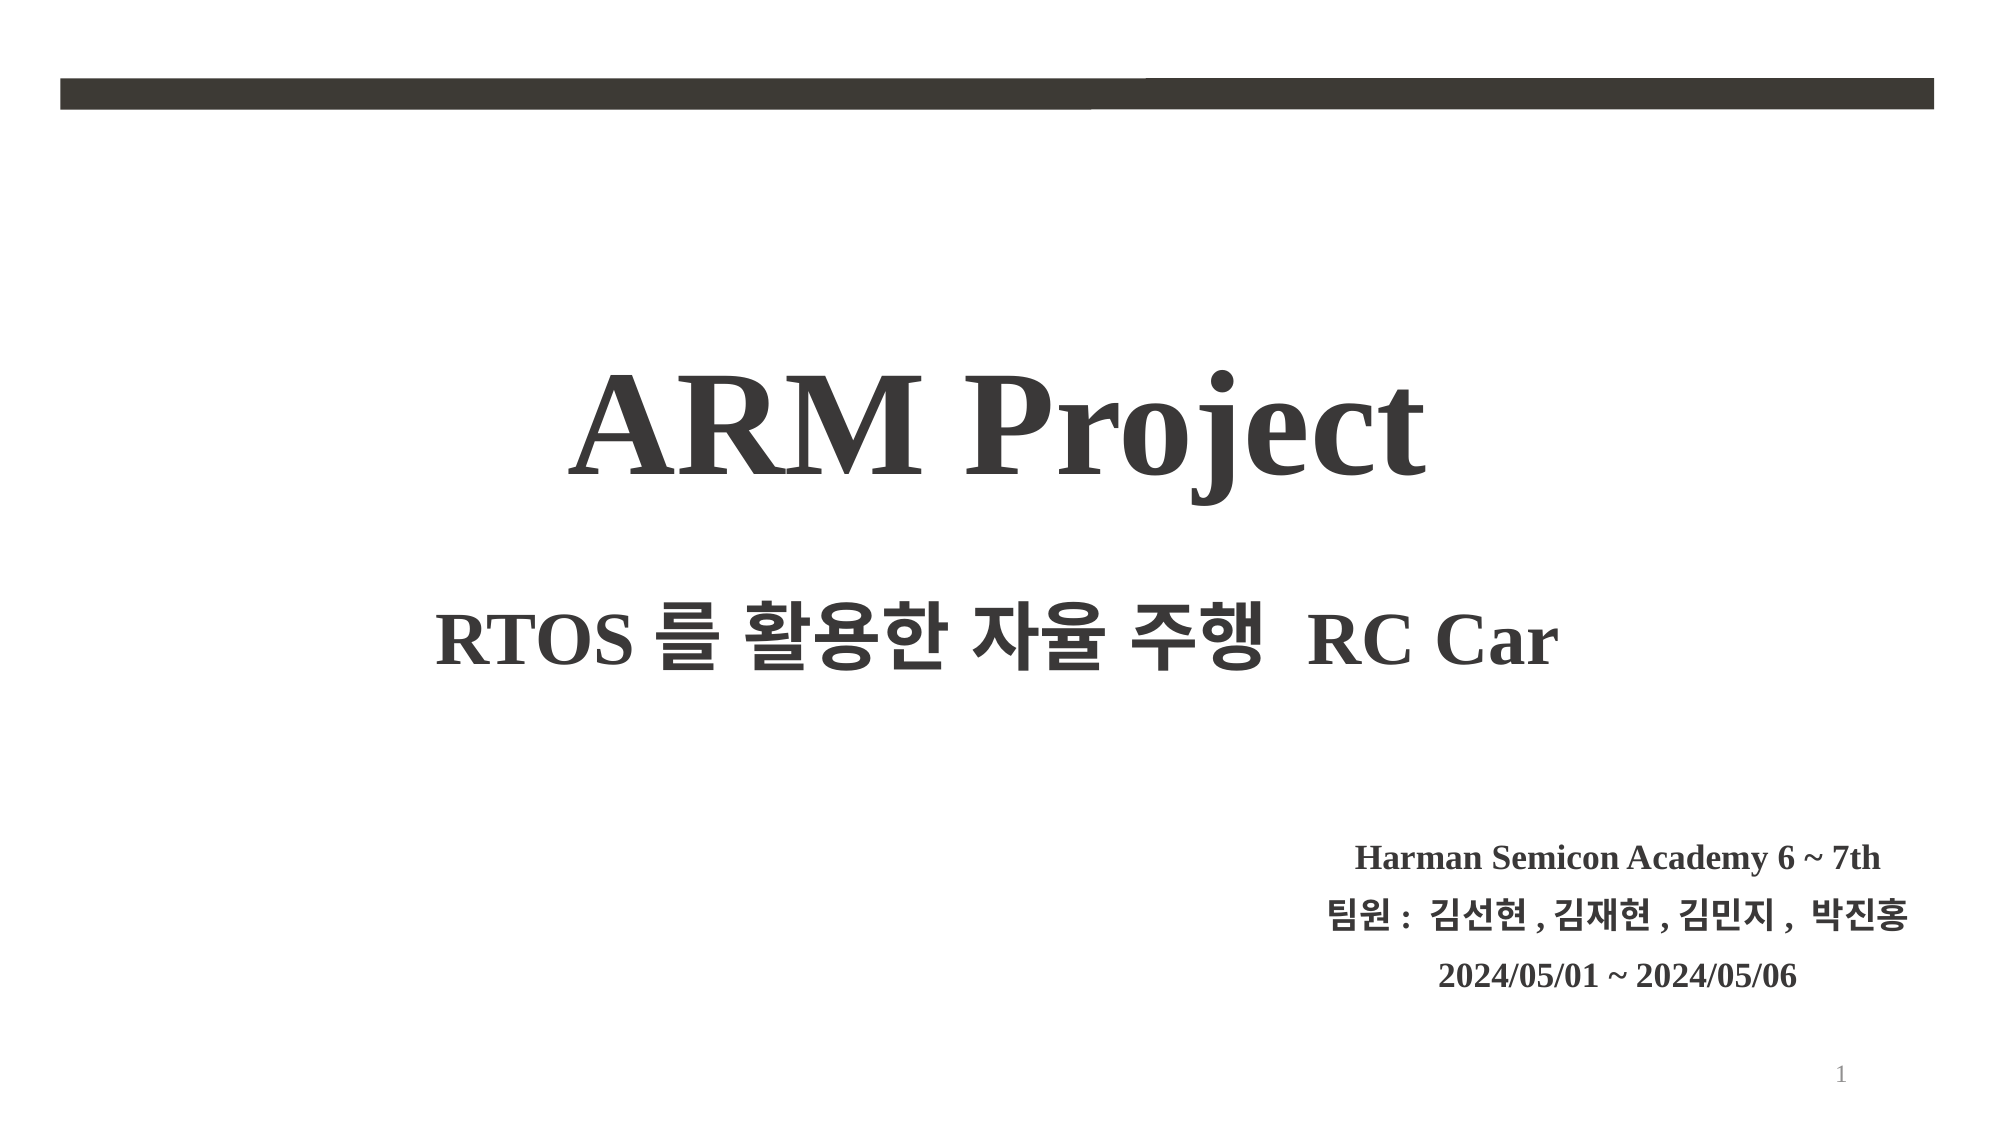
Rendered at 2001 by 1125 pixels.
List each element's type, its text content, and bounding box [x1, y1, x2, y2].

subtitle Harman Semicon Academy 6 ~ 7th 팀원: 김선현,김재현,김민지, 박진홍 2024/05/01 ~ 2024/05/06 [1282, 831, 1954, 1054]
slide_number 1 [1412, 1042, 1863, 1103]
text_box ARM Project RTOS를 활용한 자율 주행 RC Car [341, 317, 1654, 687]
